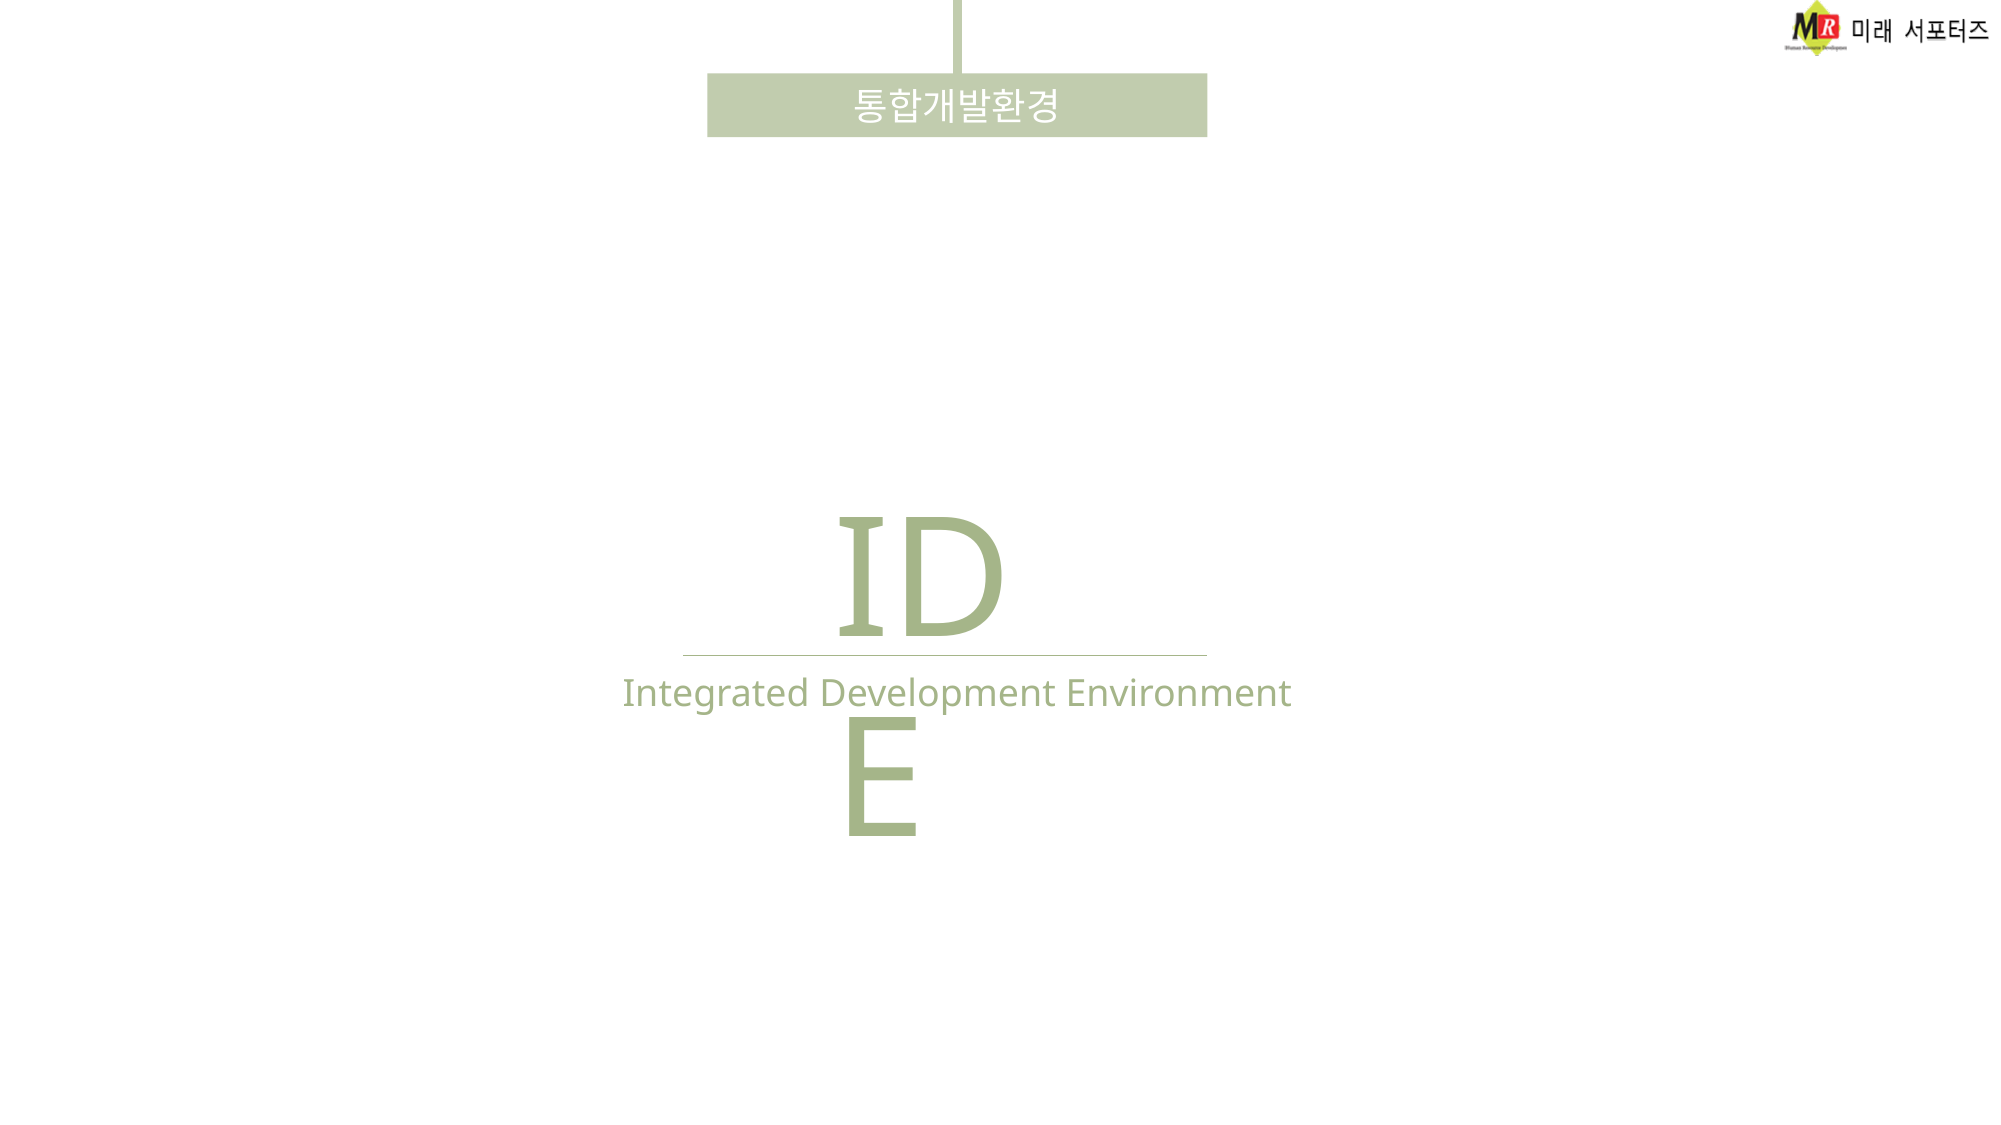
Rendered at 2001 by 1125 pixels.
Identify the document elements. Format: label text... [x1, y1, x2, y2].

text_box IDE [819, 656, 1072, 661]
text_box Integrated Development Environment [607, 661, 1308, 722]
text_box IDE [819, 722, 1072, 878]
text_box 통합개발환경 [706, 72, 1208, 138]
picture [1719, 0, 2000, 72]
text_box IDE [819, 462, 1072, 655]
